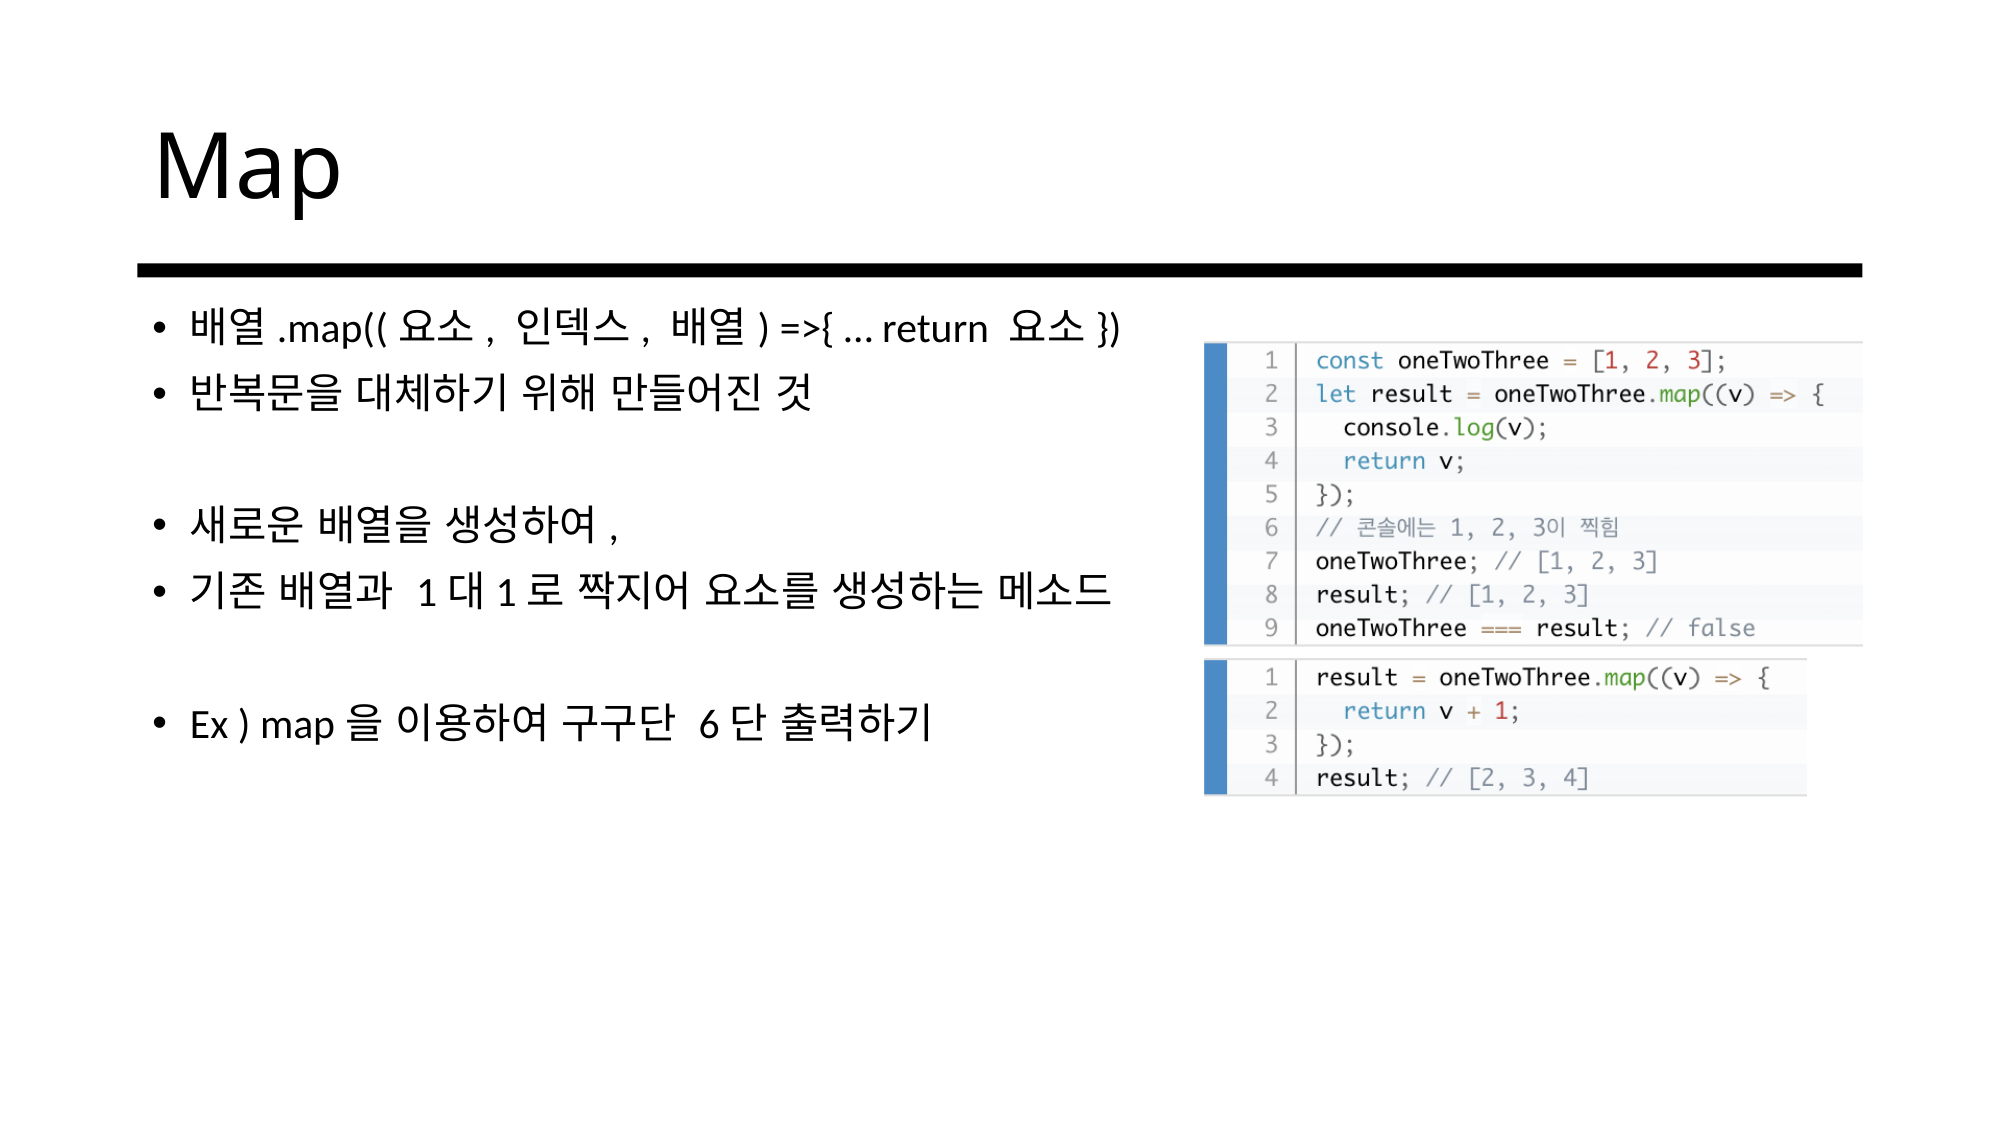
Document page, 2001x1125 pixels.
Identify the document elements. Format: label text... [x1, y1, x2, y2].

list 배열.map((요소, 인덱스, 배열) =>{ … return 요소}) 반복문을 대체하기 위해 만들어진 것 새로운 배열을 생성하여, 기존 배열과 1대1로 짝지어 요소를 생성하는 메소드 Ex ) map을 이용하여 구구단 6단 출력하기 [137, 299, 1142, 1014]
title Map [137, 59, 1863, 278]
picture [1199, 335, 1863, 809]
